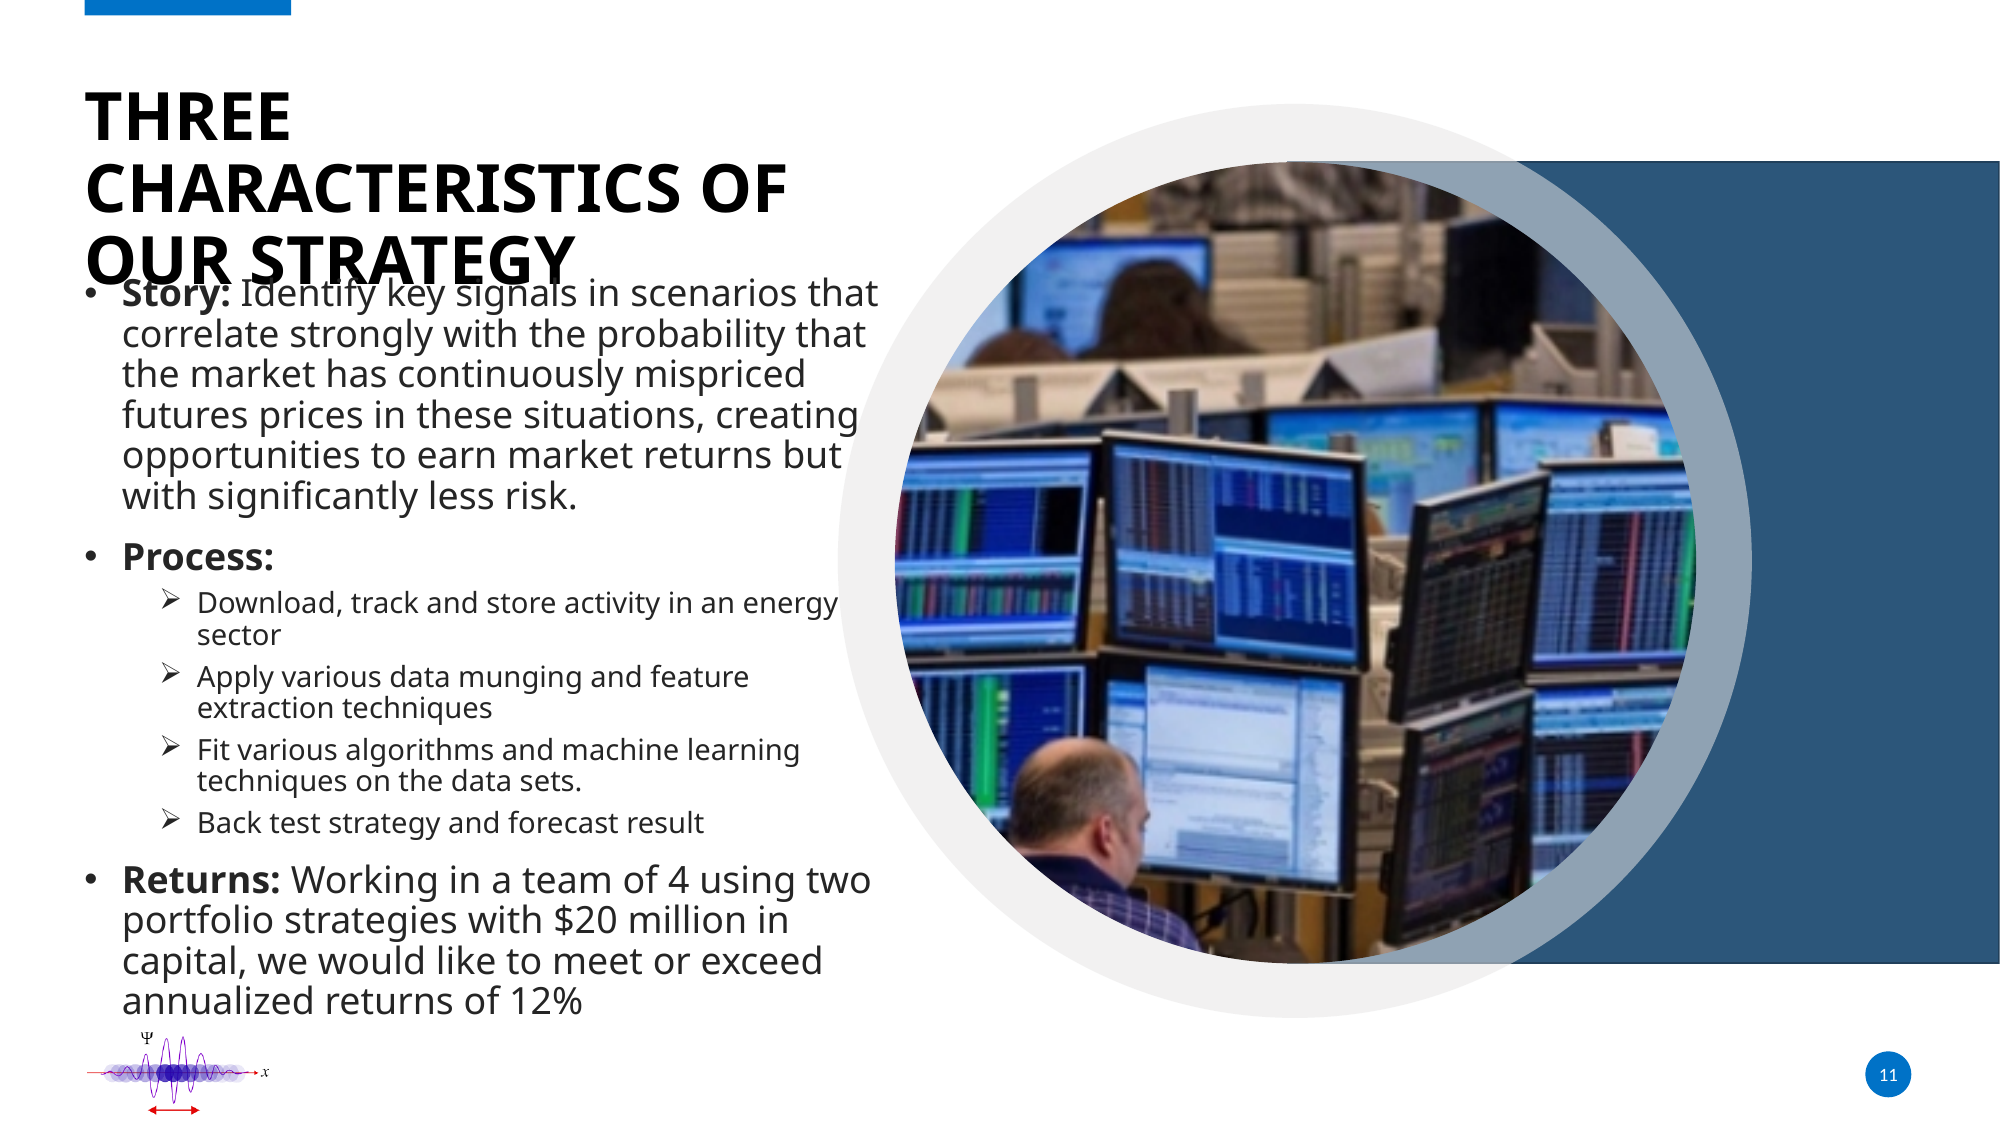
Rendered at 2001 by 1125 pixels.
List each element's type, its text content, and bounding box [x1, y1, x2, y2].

picture [87, 1036, 269, 1116]
title Three characteristics of our strategy [84, 81, 895, 300]
list Story: Identify key signals in scenarios that correlate strongly with the probability that the market has continuously mispriced futures prices in these situations, creating opportunities to earn market returns but with significantly less risk. Process: Download, track and store activity in an energy sector Apply various data munging and feature extraction techniques Fit various algorithms and machine learning techniques on the data sets. Back test strategy and forecast result Returns: Working in a team of 4 using two portfolio strategies with $20 million in capital, we would like to meet or exceed annualized returns of 12% [84, 274, 891, 1036]
picture [894, 162, 1697, 964]
slide_number 11 [1864, 1059, 1913, 1090]
